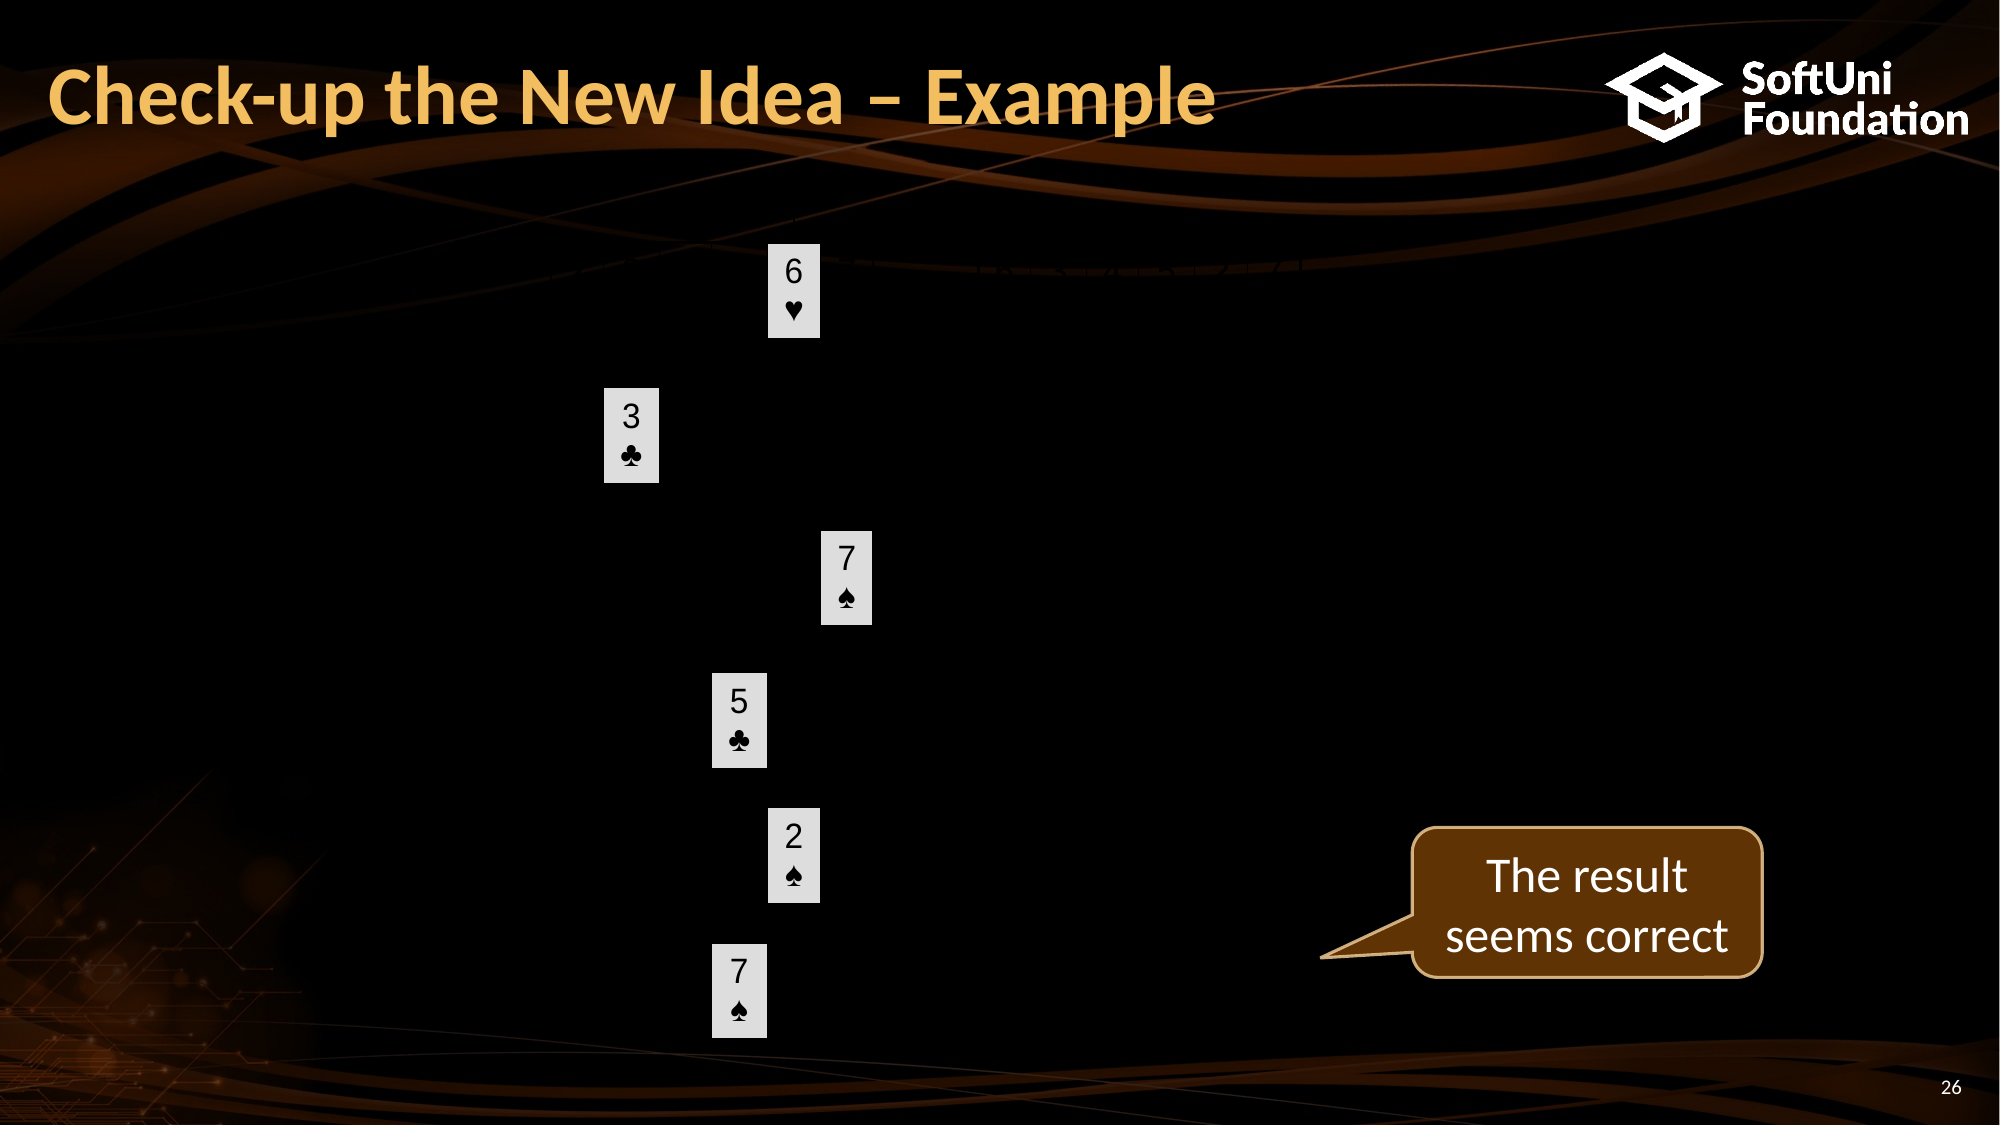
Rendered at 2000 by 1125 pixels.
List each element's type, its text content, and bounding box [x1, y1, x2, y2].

title Check-up the New Idea – Example [30, 6, 1602, 189]
text_box The result seems correct [1388, 826, 1764, 979]
picture [0, 0, 2000, 1125]
slide_number 26 [1897, 1070, 1968, 1103]
